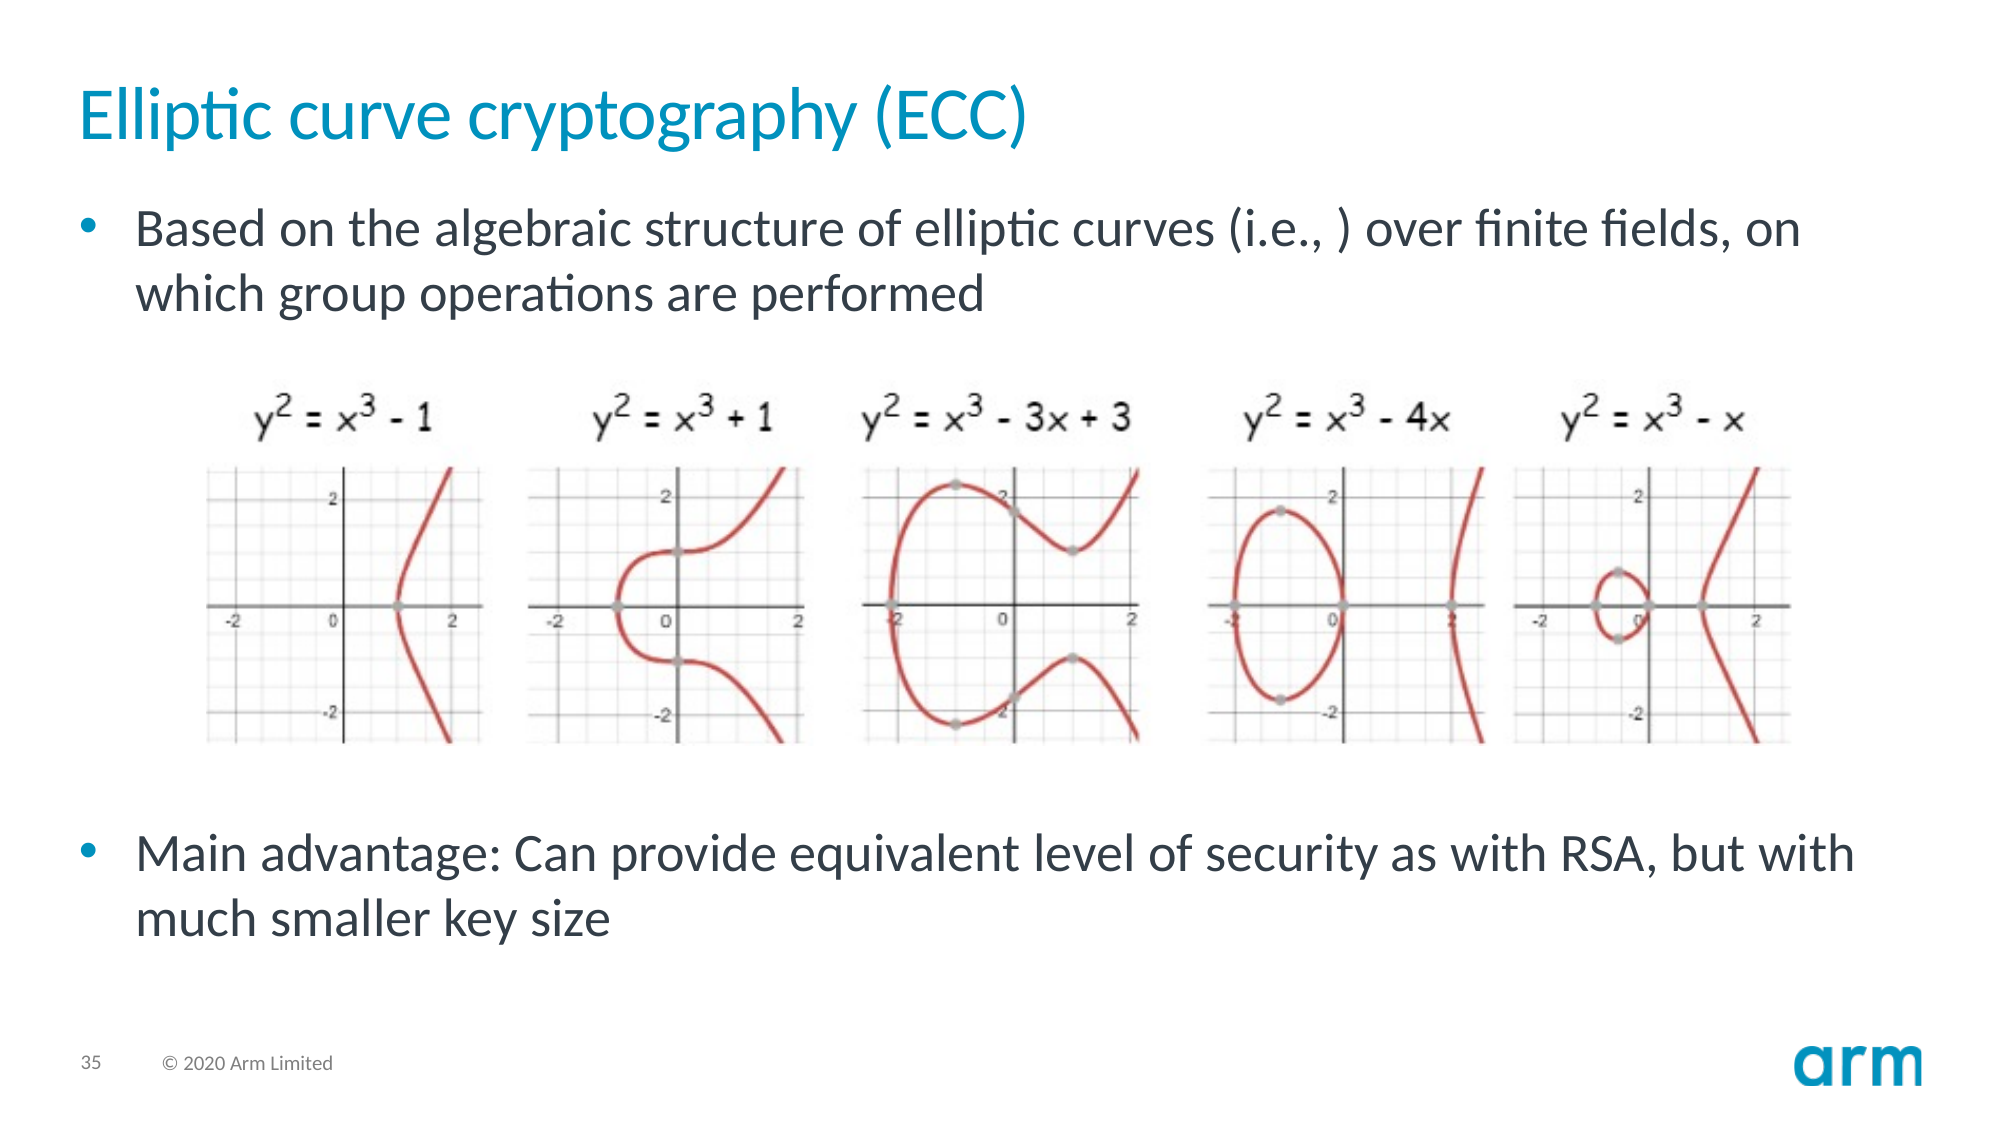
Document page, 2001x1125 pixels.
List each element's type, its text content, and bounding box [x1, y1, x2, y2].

title Elliptic curve cryptography (ECC) [78, 78, 1922, 186]
picture [206, 379, 1794, 746]
